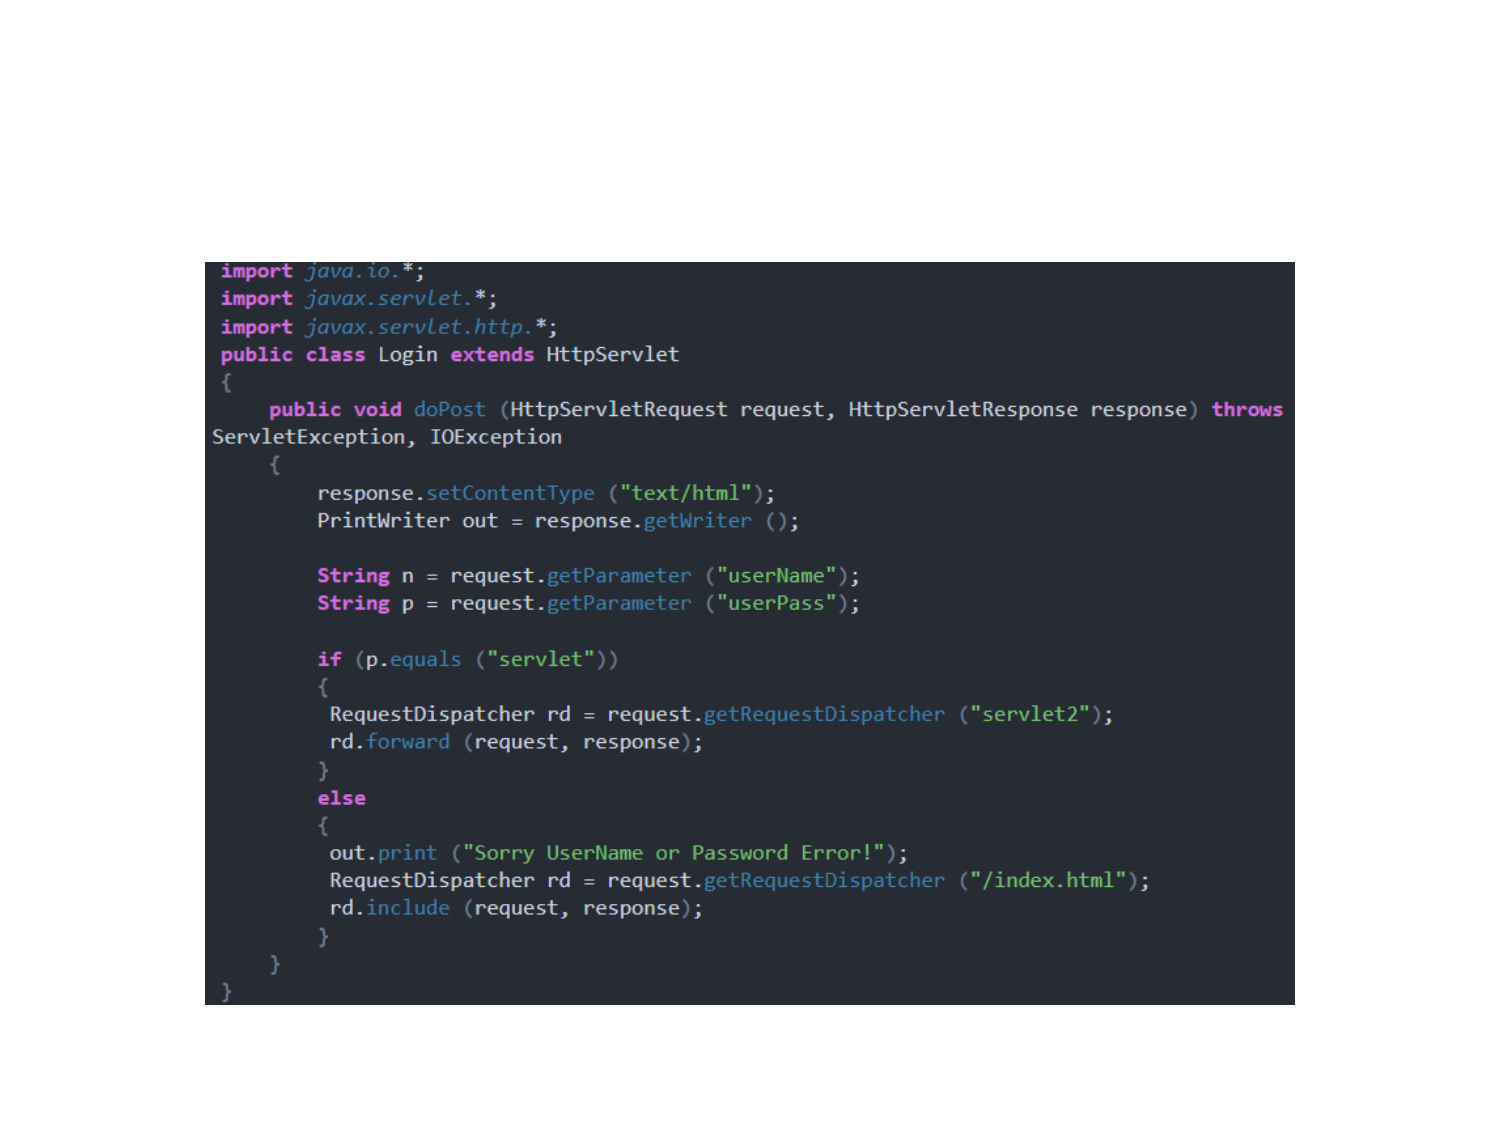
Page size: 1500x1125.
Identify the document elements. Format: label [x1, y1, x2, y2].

list [205, 262, 1295, 1006]
